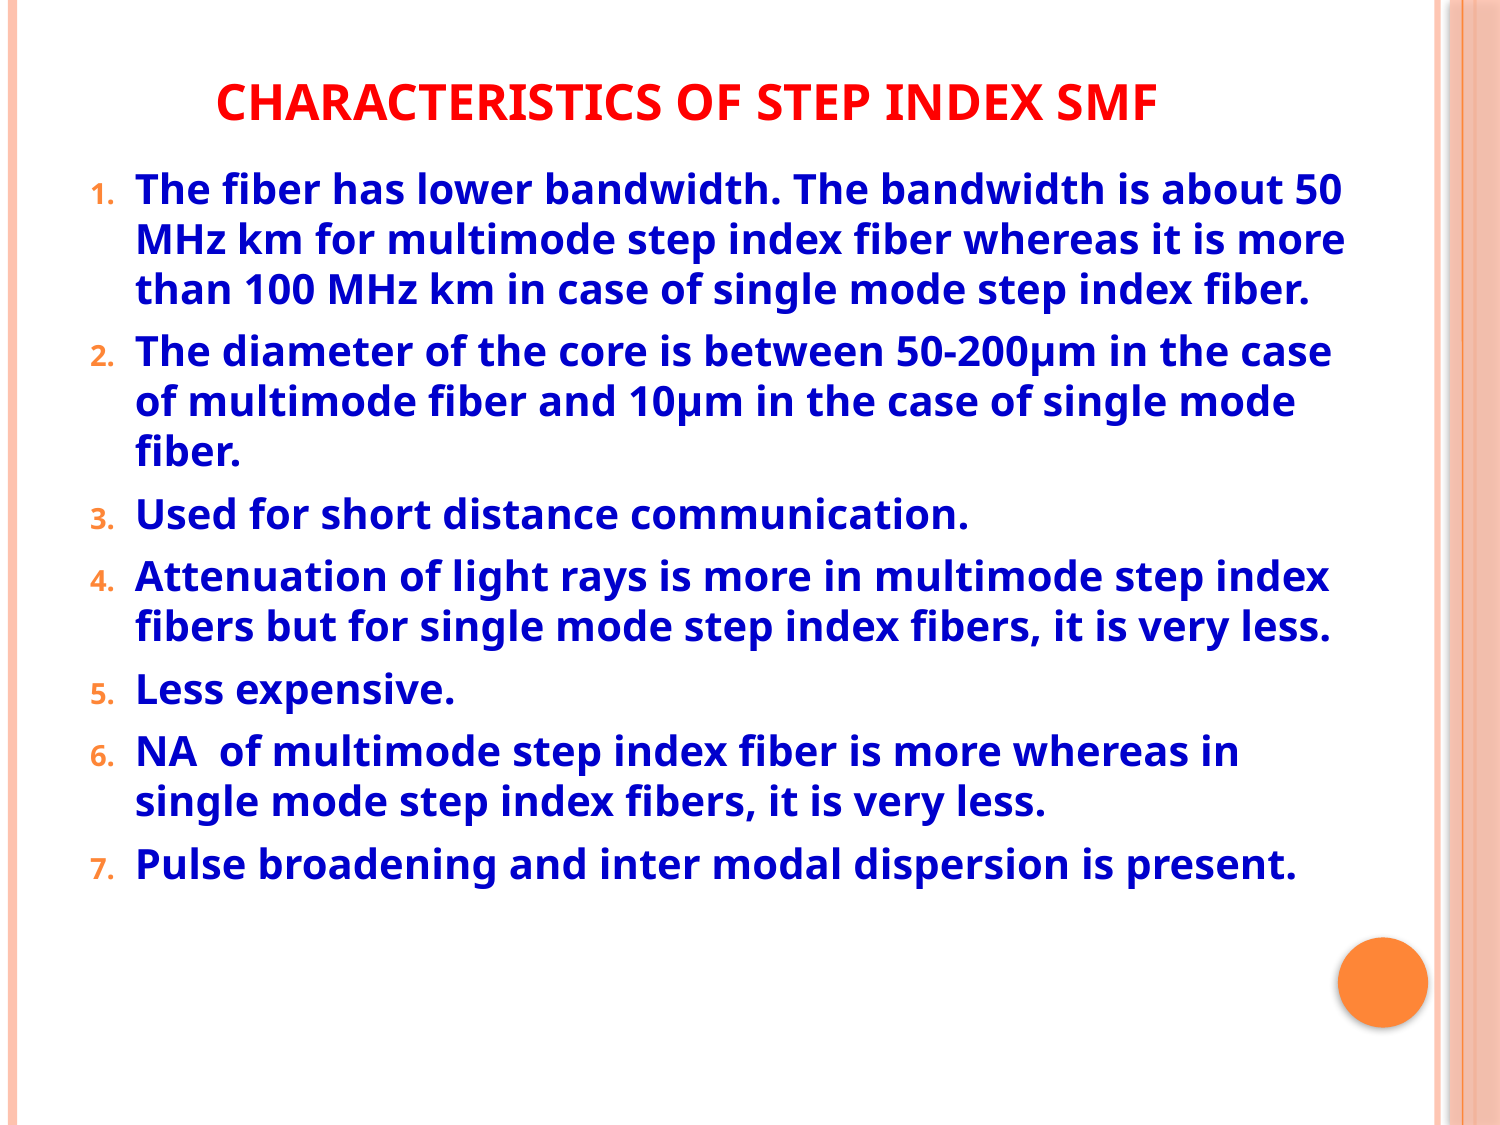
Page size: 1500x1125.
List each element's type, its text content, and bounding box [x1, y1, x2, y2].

title CHARACTERISTICS OF step index SMF [75, 45, 1300, 138]
list The fiber has lower bandwidth. The bandwidth is about 50 MHz km for multimode step index fiber whereas it is more than 100 MHz km in case of single mode step index fiber. The diameter of the core is between 50-200µm in the case of multimode fiber and 10µm in the case of single mode fiber. Used for short distance communication. Attenuation of light rays is more in multimode step index fibers but for single mode step index fibers, it is very less. Less expensive. NA of multimode step index fiber is more whereas in single mode step index fibers, it is very less. Pulse broadening and inter modal dispersion is present. [75, 154, 1380, 1080]
